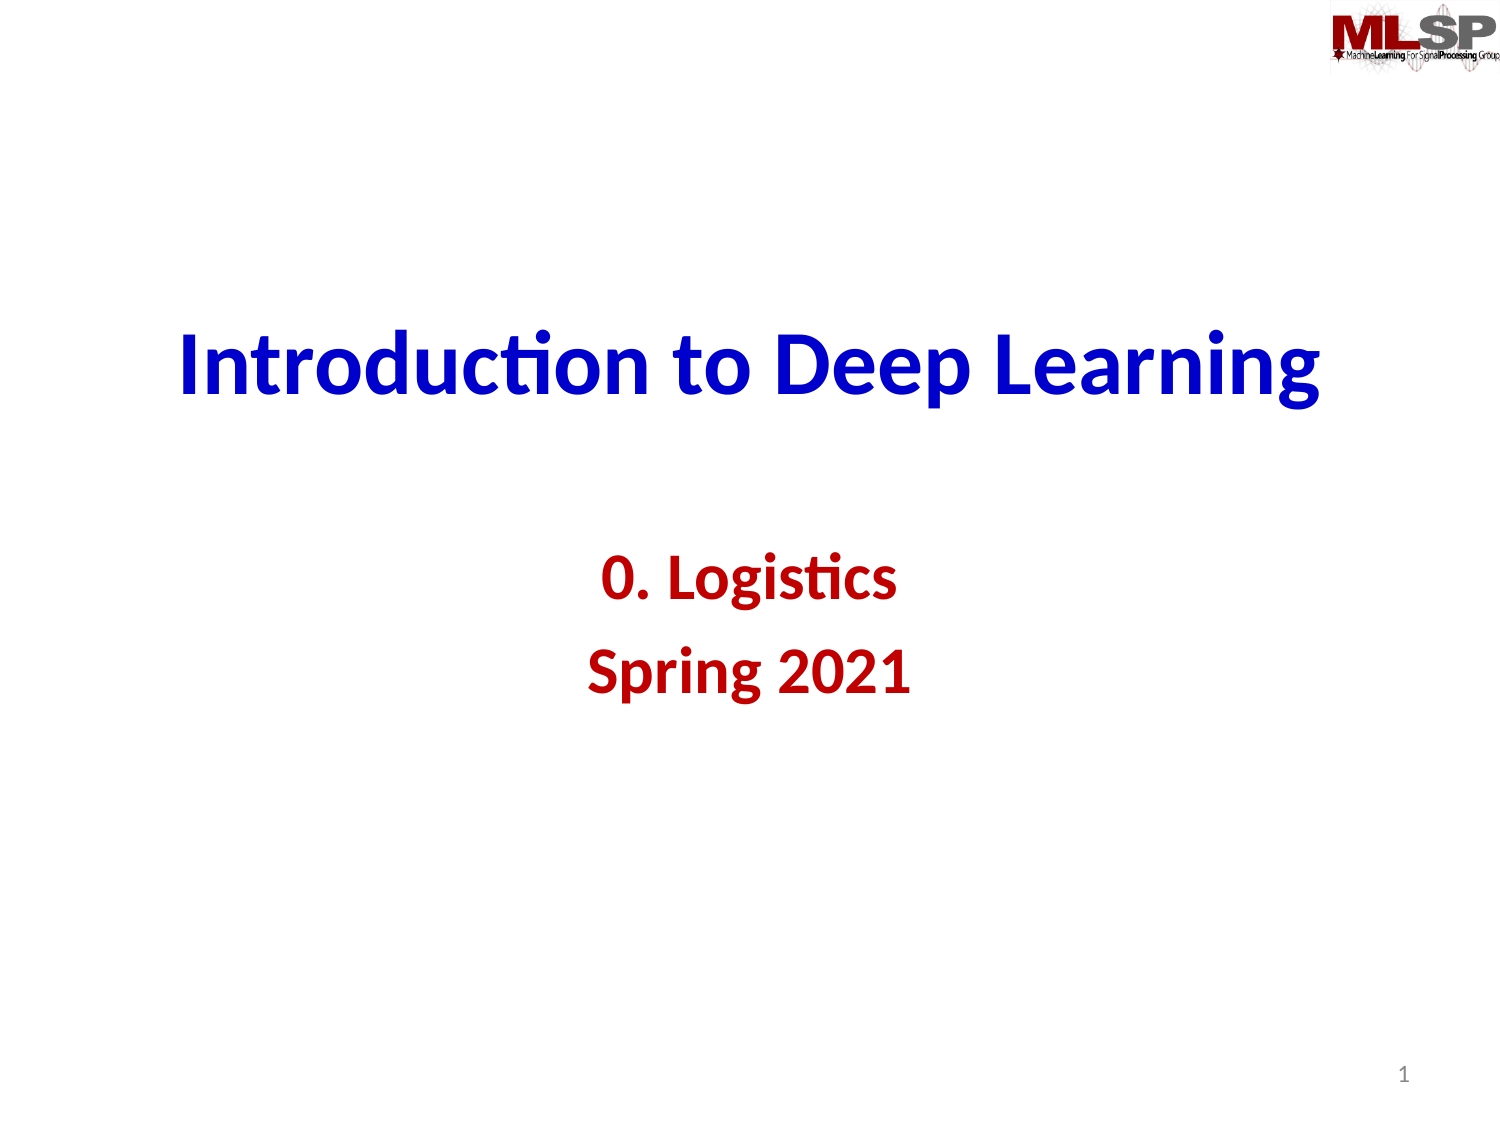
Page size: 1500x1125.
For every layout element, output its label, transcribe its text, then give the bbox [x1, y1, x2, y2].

title Introduction to Deep Learning [112, 237, 1388, 479]
slide_number 1 [1074, 1042, 1425, 1103]
subtitle 0. Logistics Spring 2021 [225, 525, 1275, 813]
picture [1330, 0, 1500, 75]
